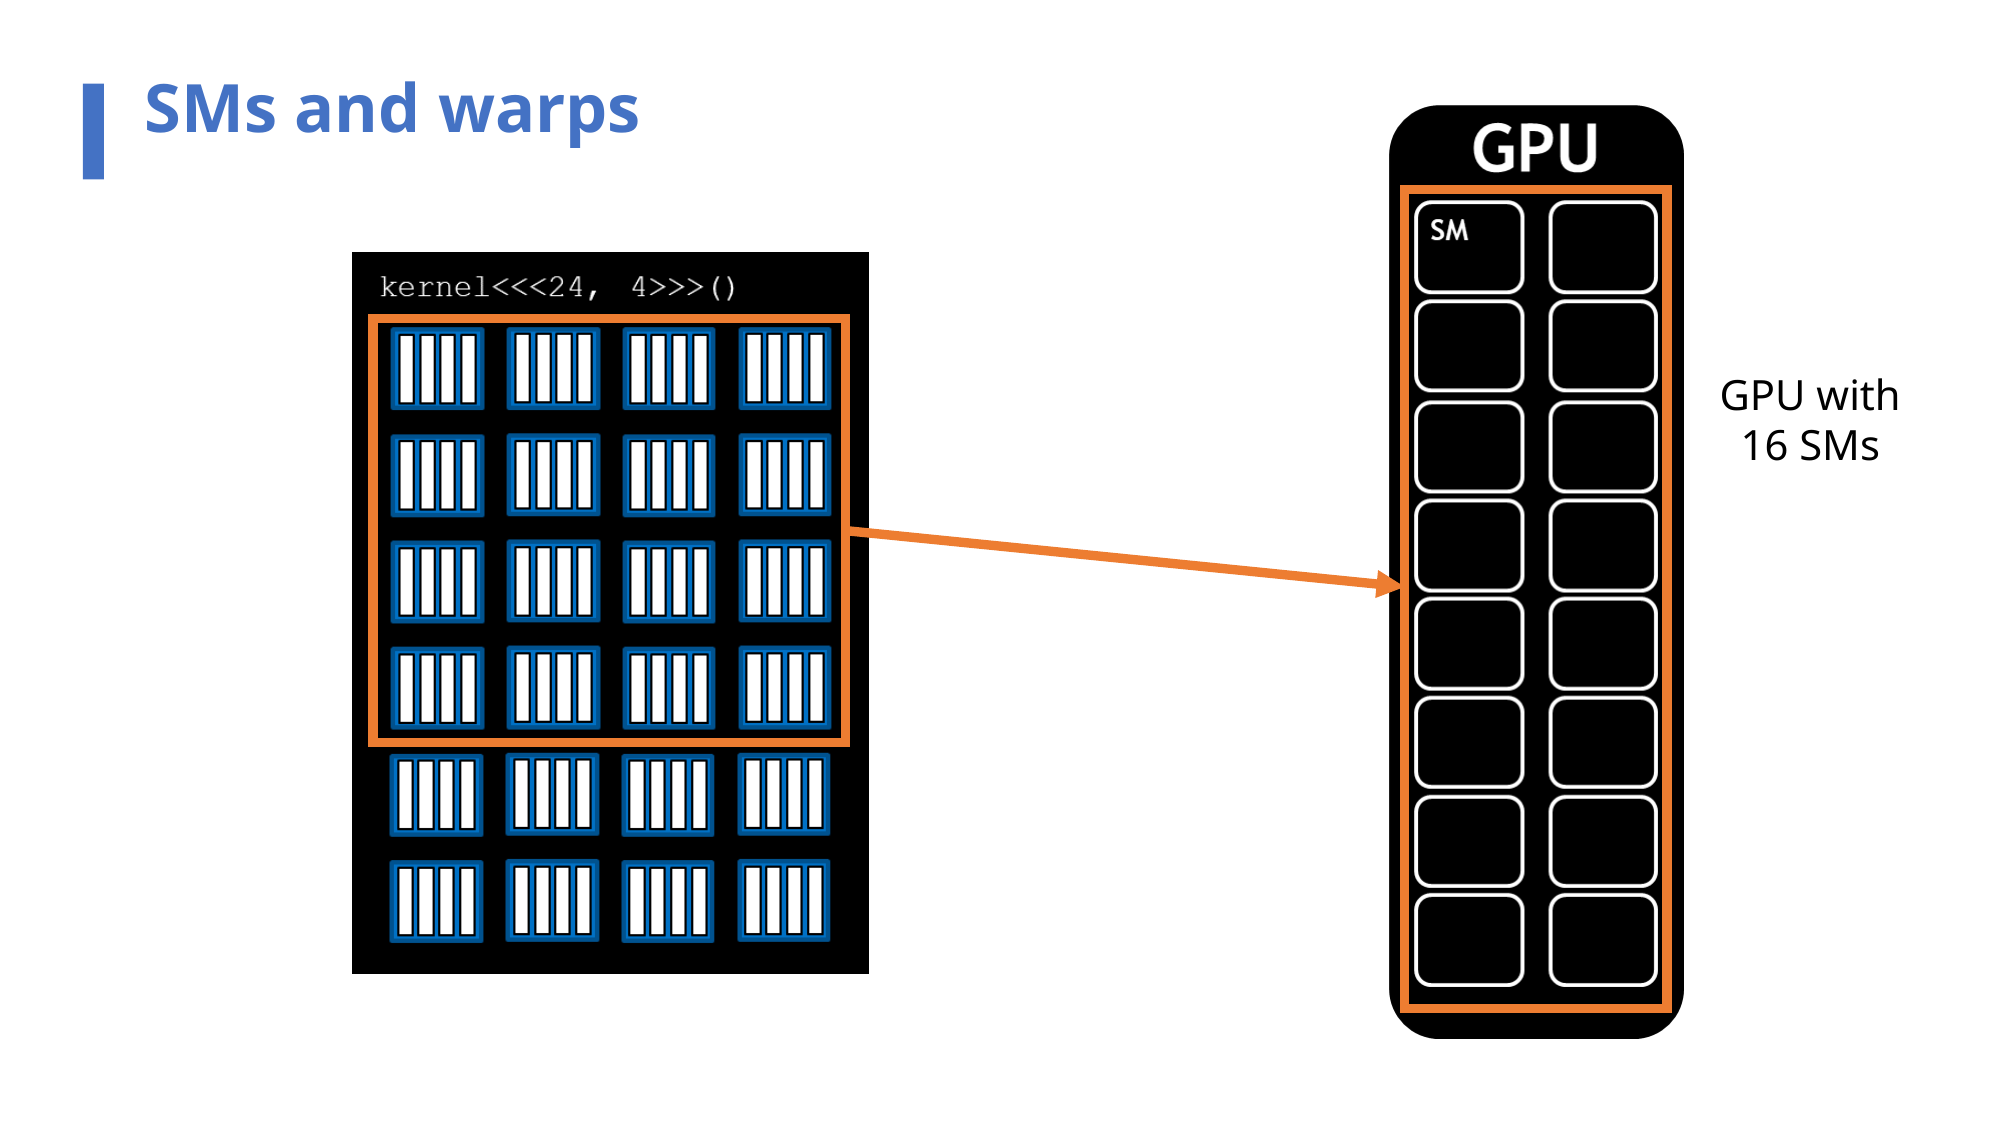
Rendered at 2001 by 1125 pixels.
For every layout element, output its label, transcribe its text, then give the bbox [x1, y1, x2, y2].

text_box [845, 530, 1405, 587]
text_box GPU with 16 SMs [1698, 361, 1922, 477]
text_box [82, 82, 105, 180]
picture [352, 252, 869, 974]
picture [1389, 86, 1684, 1039]
text_box SMs and warps [129, 58, 1871, 154]
